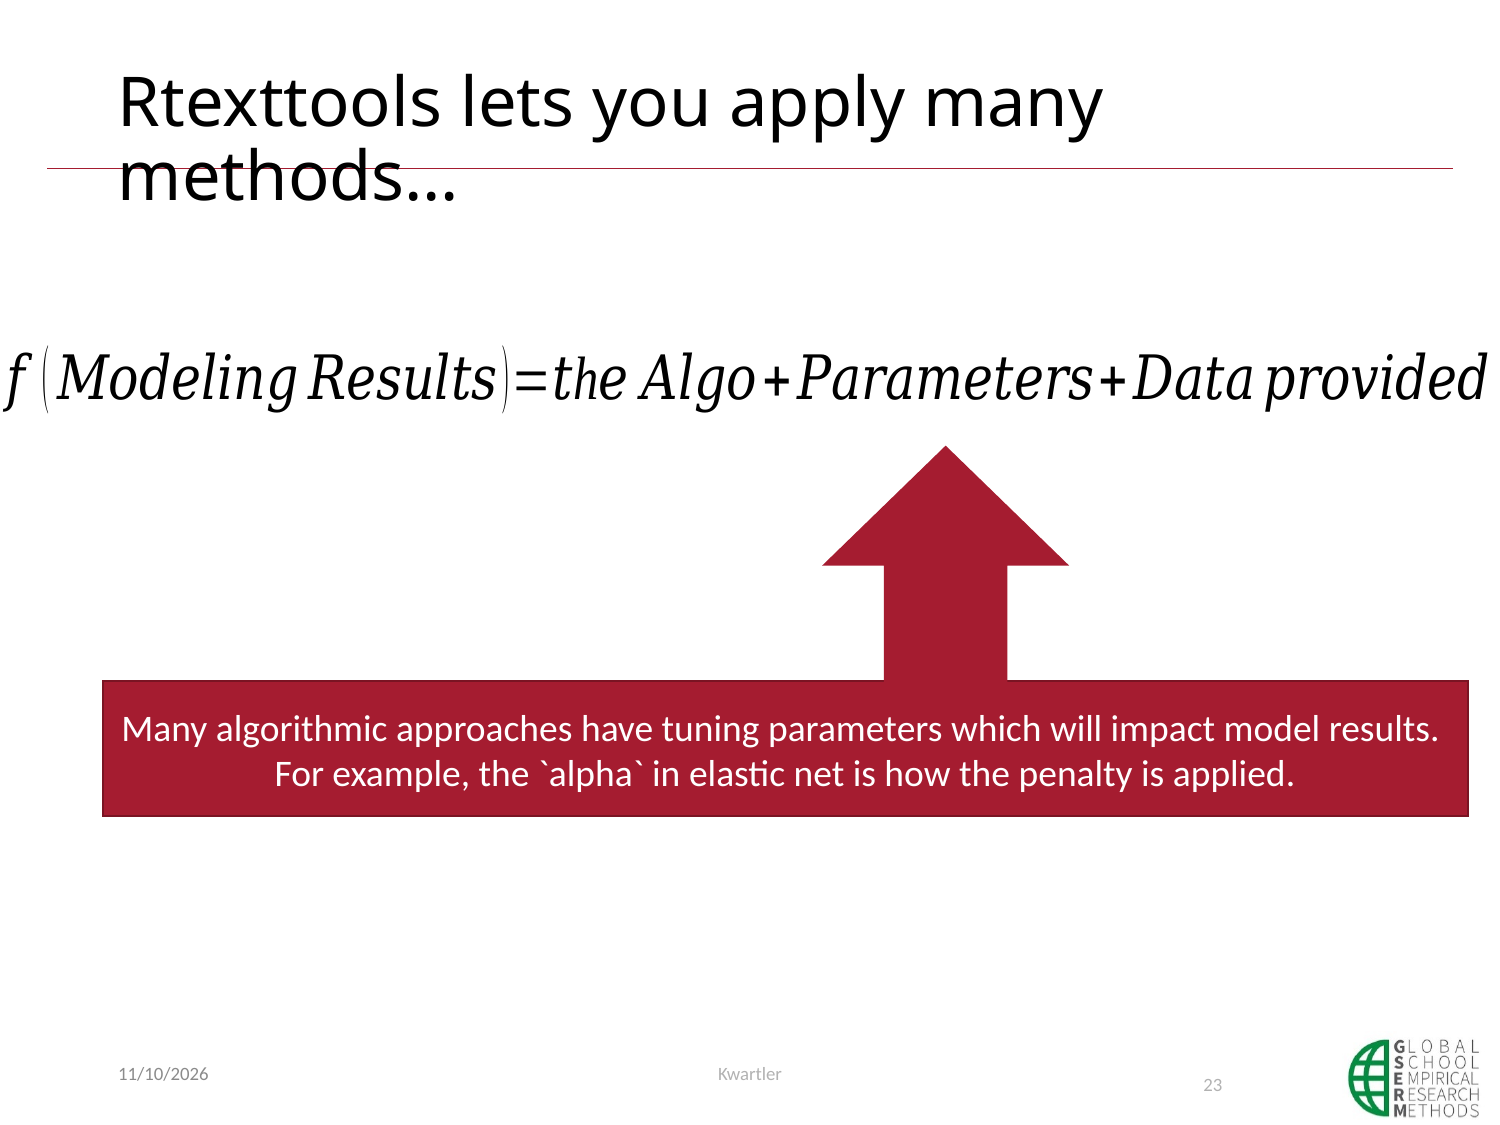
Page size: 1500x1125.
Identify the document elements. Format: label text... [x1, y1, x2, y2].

text_box [819, 444, 1072, 687]
slide_number 23 [1188, 1042, 1330, 1103]
text_box Many algorithmic approaches have tuning parameters which will impact model results. For example, the `alpha` in elastic net is how the penalty is applied. [102, 680, 1469, 817]
picture [1342, 1031, 1500, 1120]
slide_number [103, 1042, 441, 1103]
footer Kwartler [496, 1042, 1004, 1103]
title Rtexttools lets you apply many methods… [103, 59, 1397, 157]
